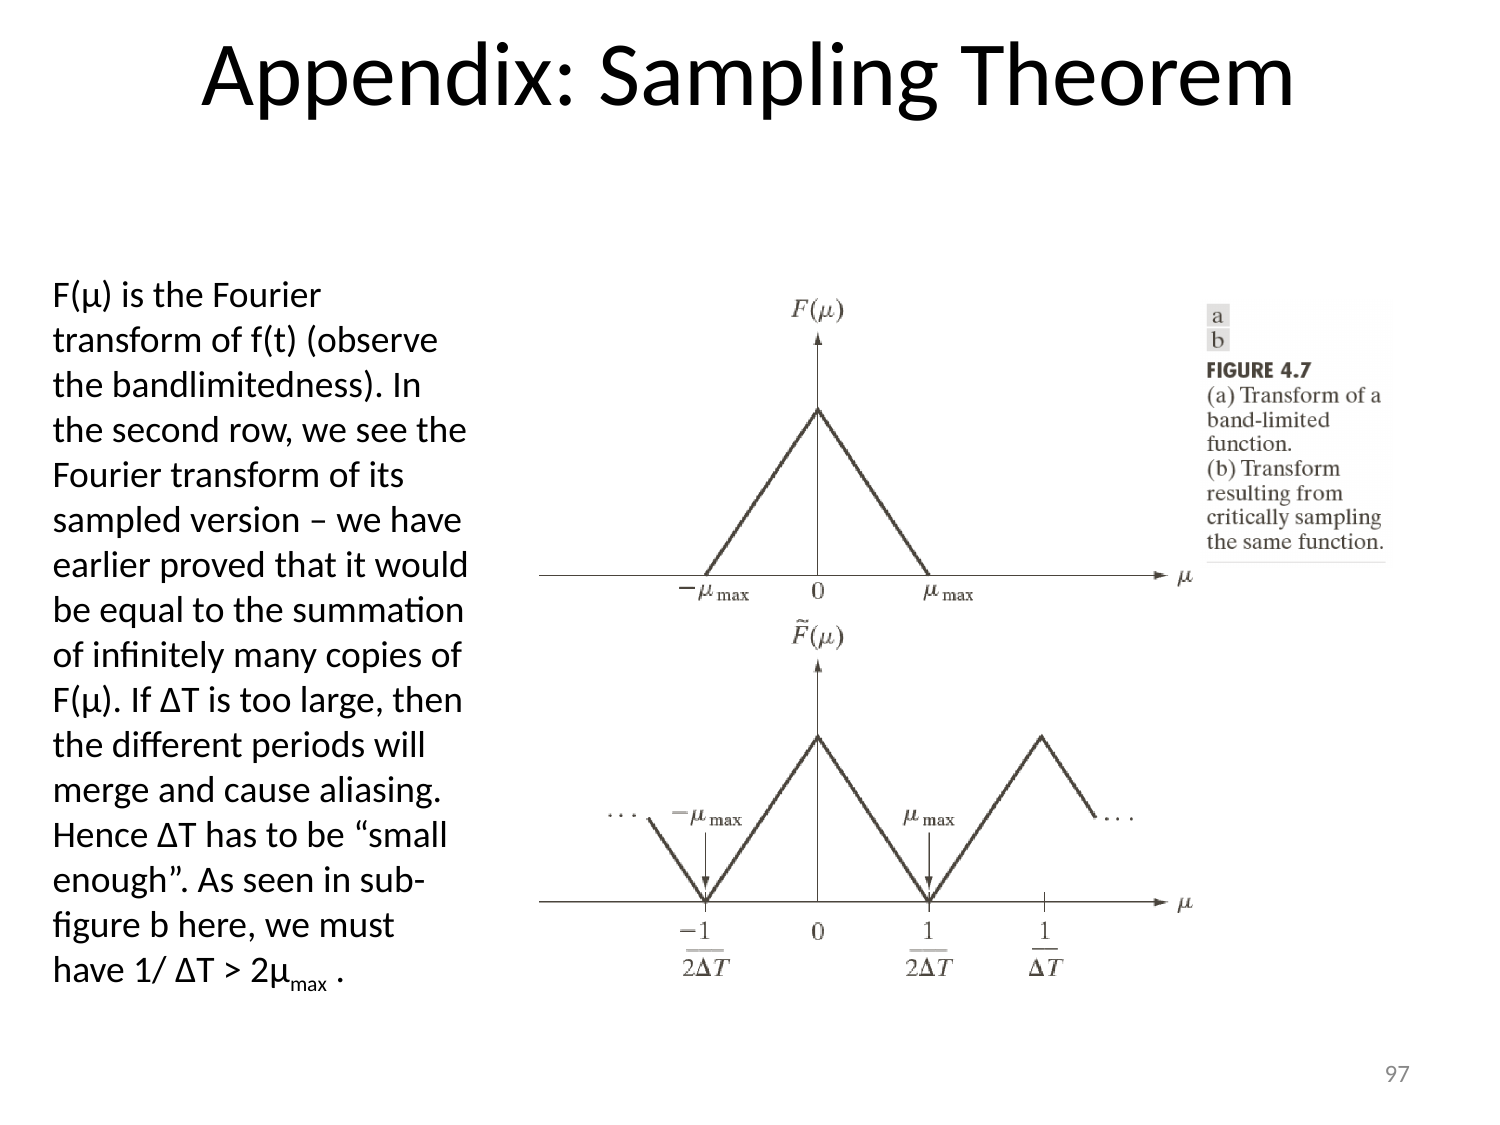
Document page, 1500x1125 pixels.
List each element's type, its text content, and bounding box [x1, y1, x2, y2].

text_box F(µ) is the Fourier transform of f(t) (observe the bandlimitedness). In the second row, we see the Fourier transform of its sampled version – we have earlier proved that it would be equal to the summation of infinitely many copies of F(µ). If ∆T is too large, then the different periods will merge and cause aliasing. Hence ∆T has to be “small enough”. As seen in sub-figure b here, we must have 1/ ∆T > 2µmax . [37, 262, 488, 1004]
title Appendix: Sampling Theorem [75, 0, 1425, 138]
picture [506, 285, 1393, 983]
slide_number ‹#› [1074, 1042, 1425, 1103]
